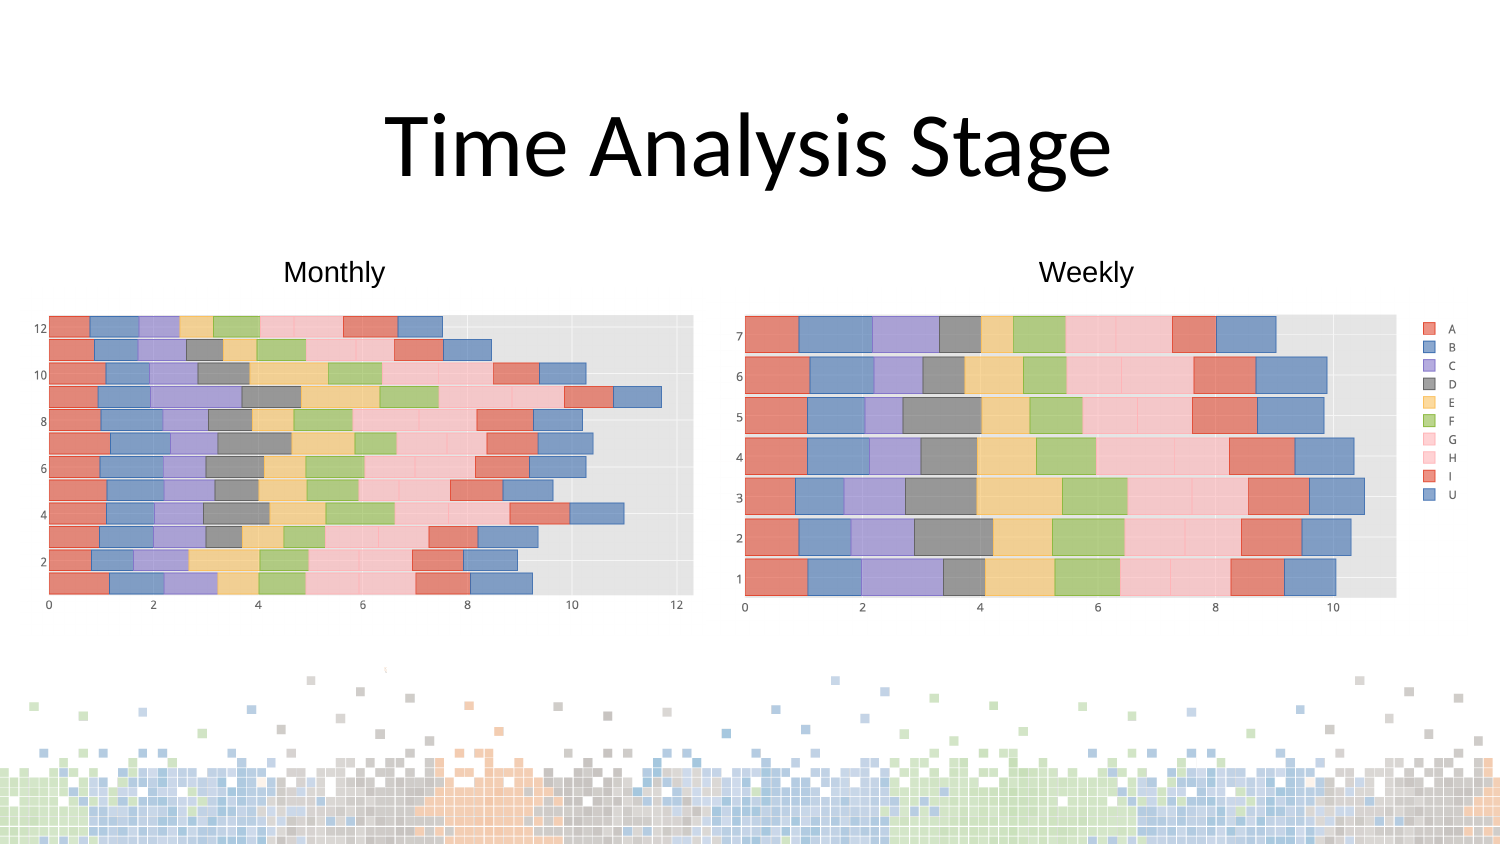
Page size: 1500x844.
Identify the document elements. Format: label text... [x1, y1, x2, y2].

picture [20, 287, 1468, 636]
text_box Weekly [975, 238, 1198, 285]
picture [0, 667, 1500, 844]
text_box Monthly [223, 238, 446, 285]
title Time Analysis Stage [112, 49, 1388, 231]
